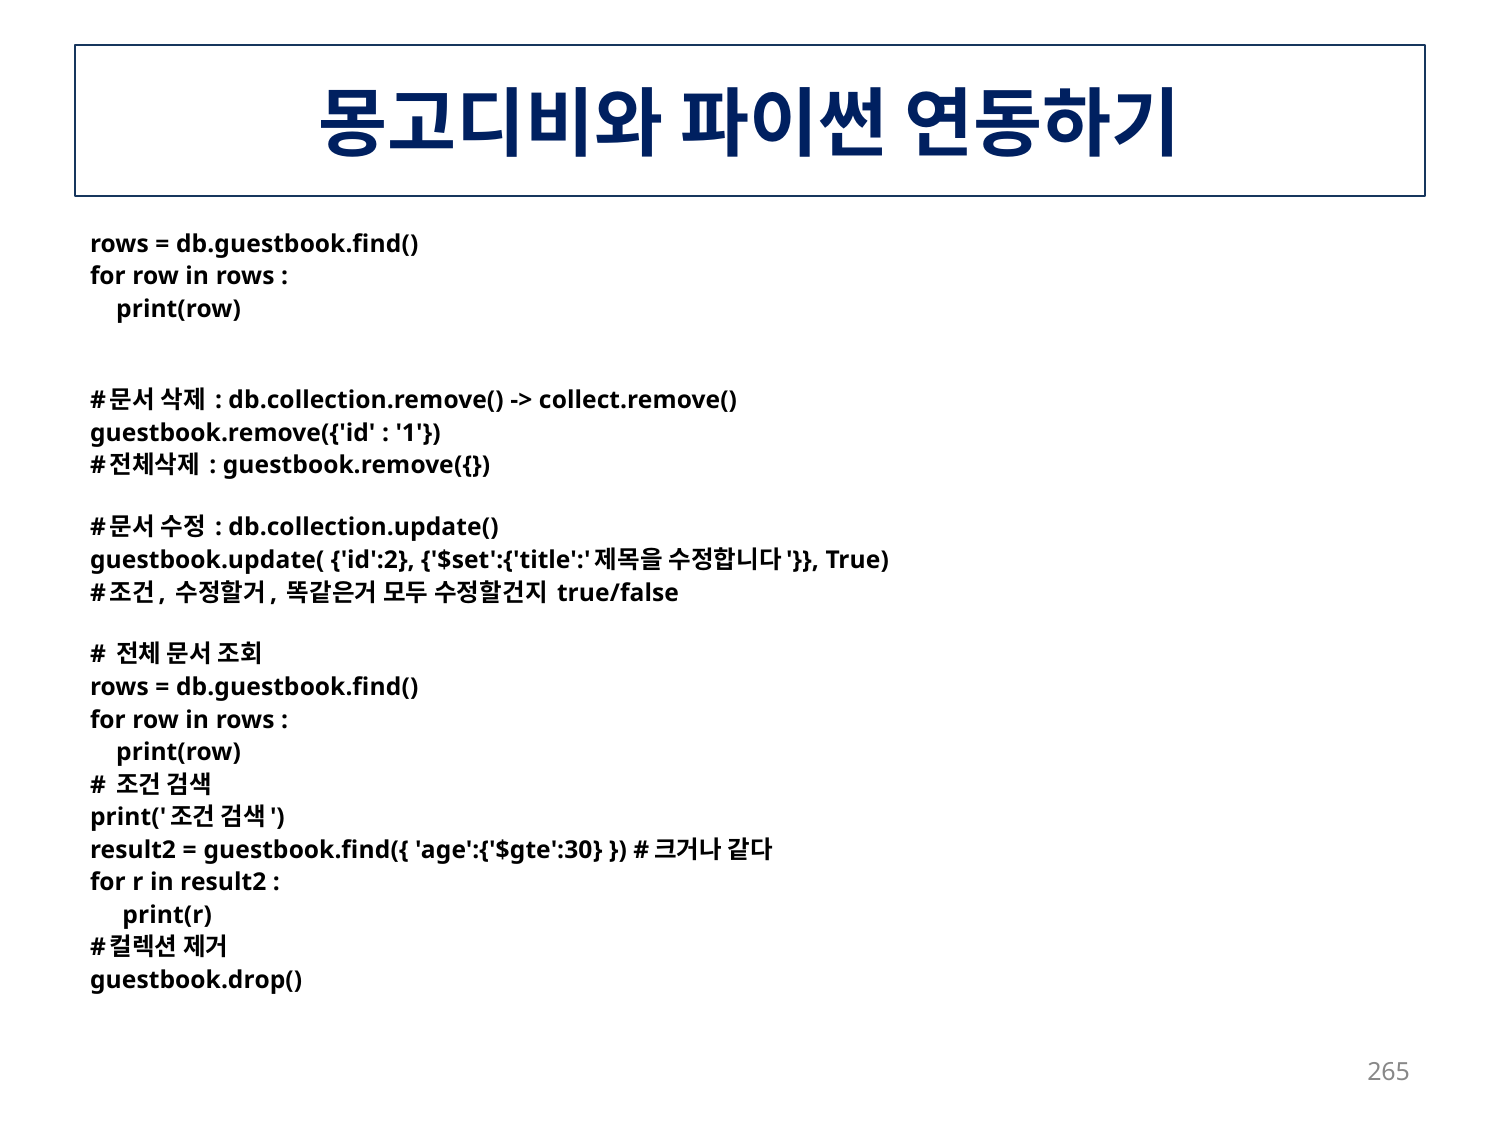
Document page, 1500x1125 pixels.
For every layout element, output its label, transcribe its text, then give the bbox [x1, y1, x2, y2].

title 몽고디비와 파이썬 연동하기 [74, 44, 1426, 197]
slide_number 265 [1074, 1042, 1425, 1103]
list rows = db.guestbook.find() for row in rows : print(row) #문서 삭제 : db.collection.remove() -> collect.remove() guestbook.remove({'id' : '1'}) #전체삭제 : guestbook.remove({}) #문서 수정 : db.collection.update() guestbook.update( {'id':2}, {'$set':{'title':'제목을 수정합니다'}}, True) #조건, 수정할거, 똑같은거 모두 수정할건지 true/false # 전체 문서 조회 rows = db.guestbook.find() for row in rows : print(row) # 조건 검색 print('조건 검색') result2 = guestbook.find({ 'age':{'$gte':30} }) #크거나 같다 for r in result2 : print(r) #컬렉션 제거 guestbook.drop() [75, 219, 1425, 1005]
